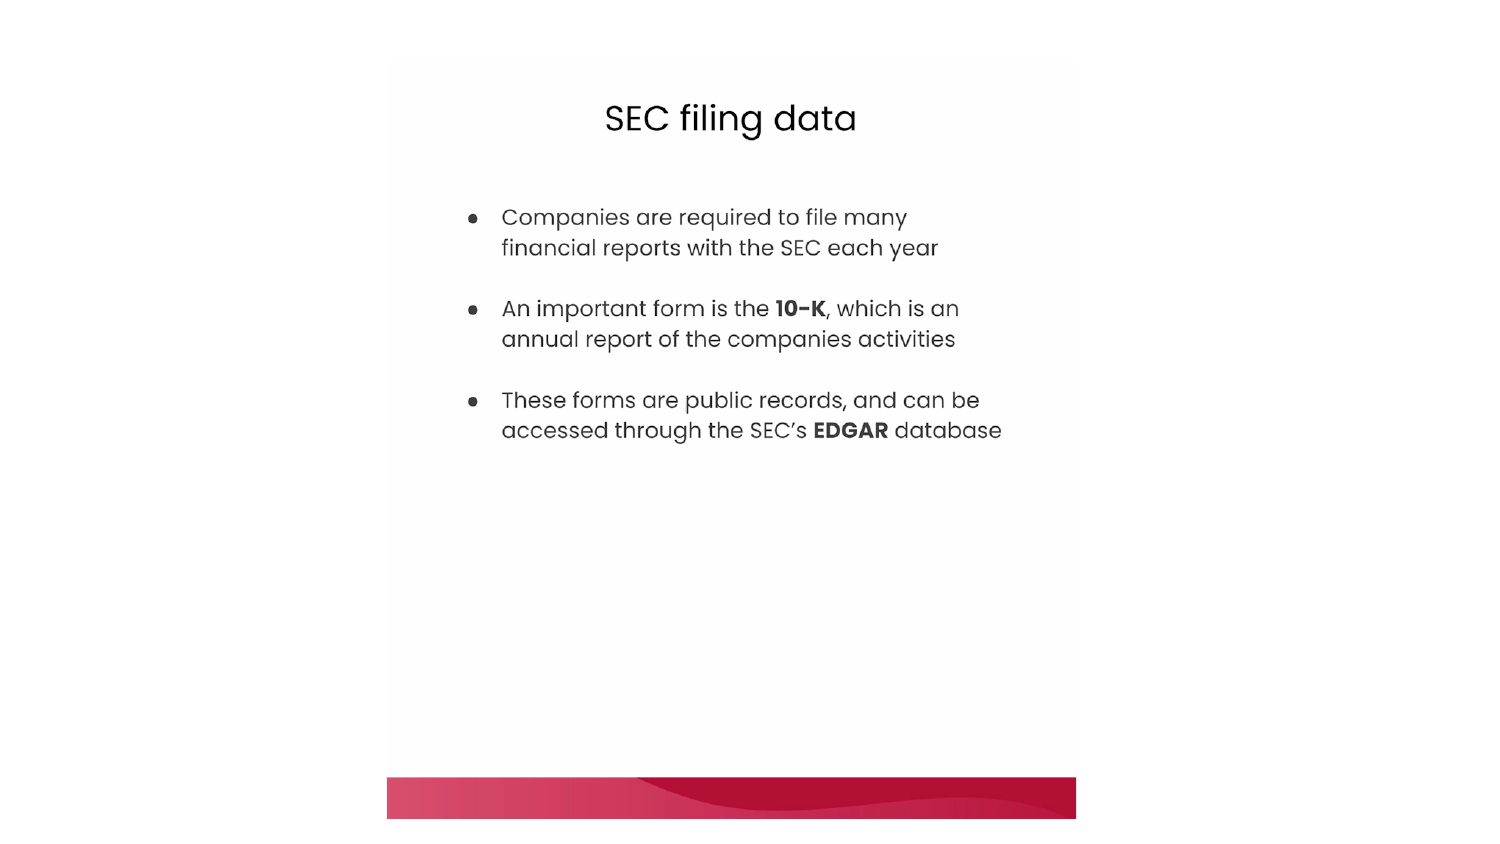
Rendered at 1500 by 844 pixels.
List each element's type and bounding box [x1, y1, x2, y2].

picture [386, 62, 1077, 819]
